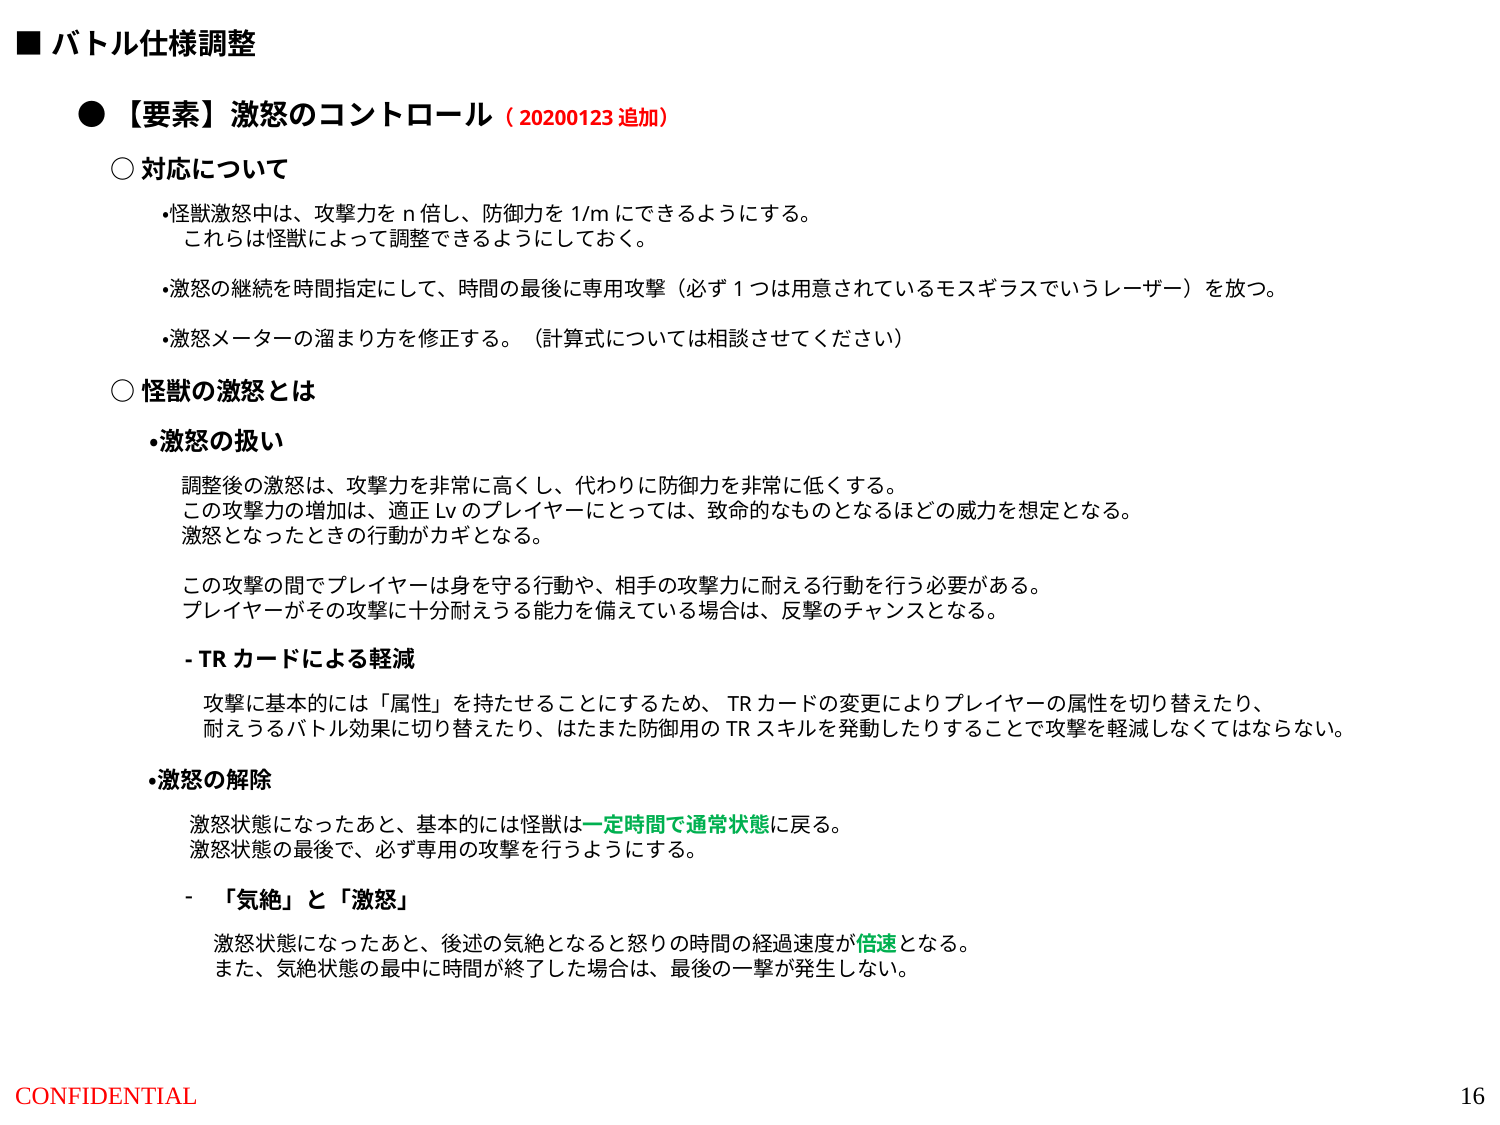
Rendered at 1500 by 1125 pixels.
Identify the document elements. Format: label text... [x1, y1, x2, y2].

text_box ○怪獣の激怒とは [95, 368, 331, 413]
text_box - TRカードによる軽減 [170, 637, 431, 680]
text_box 調整後の激怒は、攻撃力を非常に高くし、代わりに防御力を非常に低くする。 この攻撃力の増加は、適正Lvのプレイヤーにとっては、致命的なものとなるほどの威力を想定となる。 激怒となったときの行動がカギとなる。 この攻撃の間でプレイヤーは身を守る行動や、相手の攻撃力に耐える行動を行う必要がある。 プレイヤーがその攻撃に十分耐えうる能力を備えている場合は、反撃のチャンスとなる。 [166, 465, 1158, 631]
footer CONFIDENTIAL [0, 1065, 507, 1125]
text_box 「気絶」と「激怒」 [170, 878, 436, 921]
text_box ・激怒の解除 [133, 758, 288, 801]
text_box ■バトル仕様調整 [0, 17, 272, 68]
text_box 激怒状態になったあと、後述の気絶となると怒りの時間の経過速度が倍速となる。 また、気絶状態の最中に時間が終了した場合は、最後の一撃が発生しない。 [199, 923, 995, 989]
text_box ・怪獣激怒中は、攻撃力をn倍し、防御力を1/mにできるようにする。 これらは怪獣によって調整できるようにしておく。 ・激怒の継続を時間指定にして、時間の最後に専用攻撃（必ず1つは用意されているモスギラスでいうレーザー）を放つ。 ・激怒メーターの溜まり方を修正する。（計算式については相談させてください） [147, 192, 1302, 358]
text_box 激怒状態になったあと、基本的には怪獣は一定時間で通常状態に戻る。 激怒状態の最後で、必ず専用の攻撃を行うようにする。 [174, 804, 868, 869]
text_box ・激怒の扱い [134, 417, 300, 463]
text_box ○対応について [95, 145, 306, 191]
text_box 攻撃に基本的には「属性」を持たせることにするため、TRカードの変更によりプレイヤーの属性を切り替えたり、 耐えうるバトル効果に切り替えたり、はたまた防御用のTRスキルを発動したりすることで攻撃を軽減しなくてはならない。 [188, 683, 1371, 749]
text_box ●【要素】激怒のコントロール（20200123追加） [62, 88, 696, 139]
slide_number 16 [1162, 1065, 1500, 1125]
